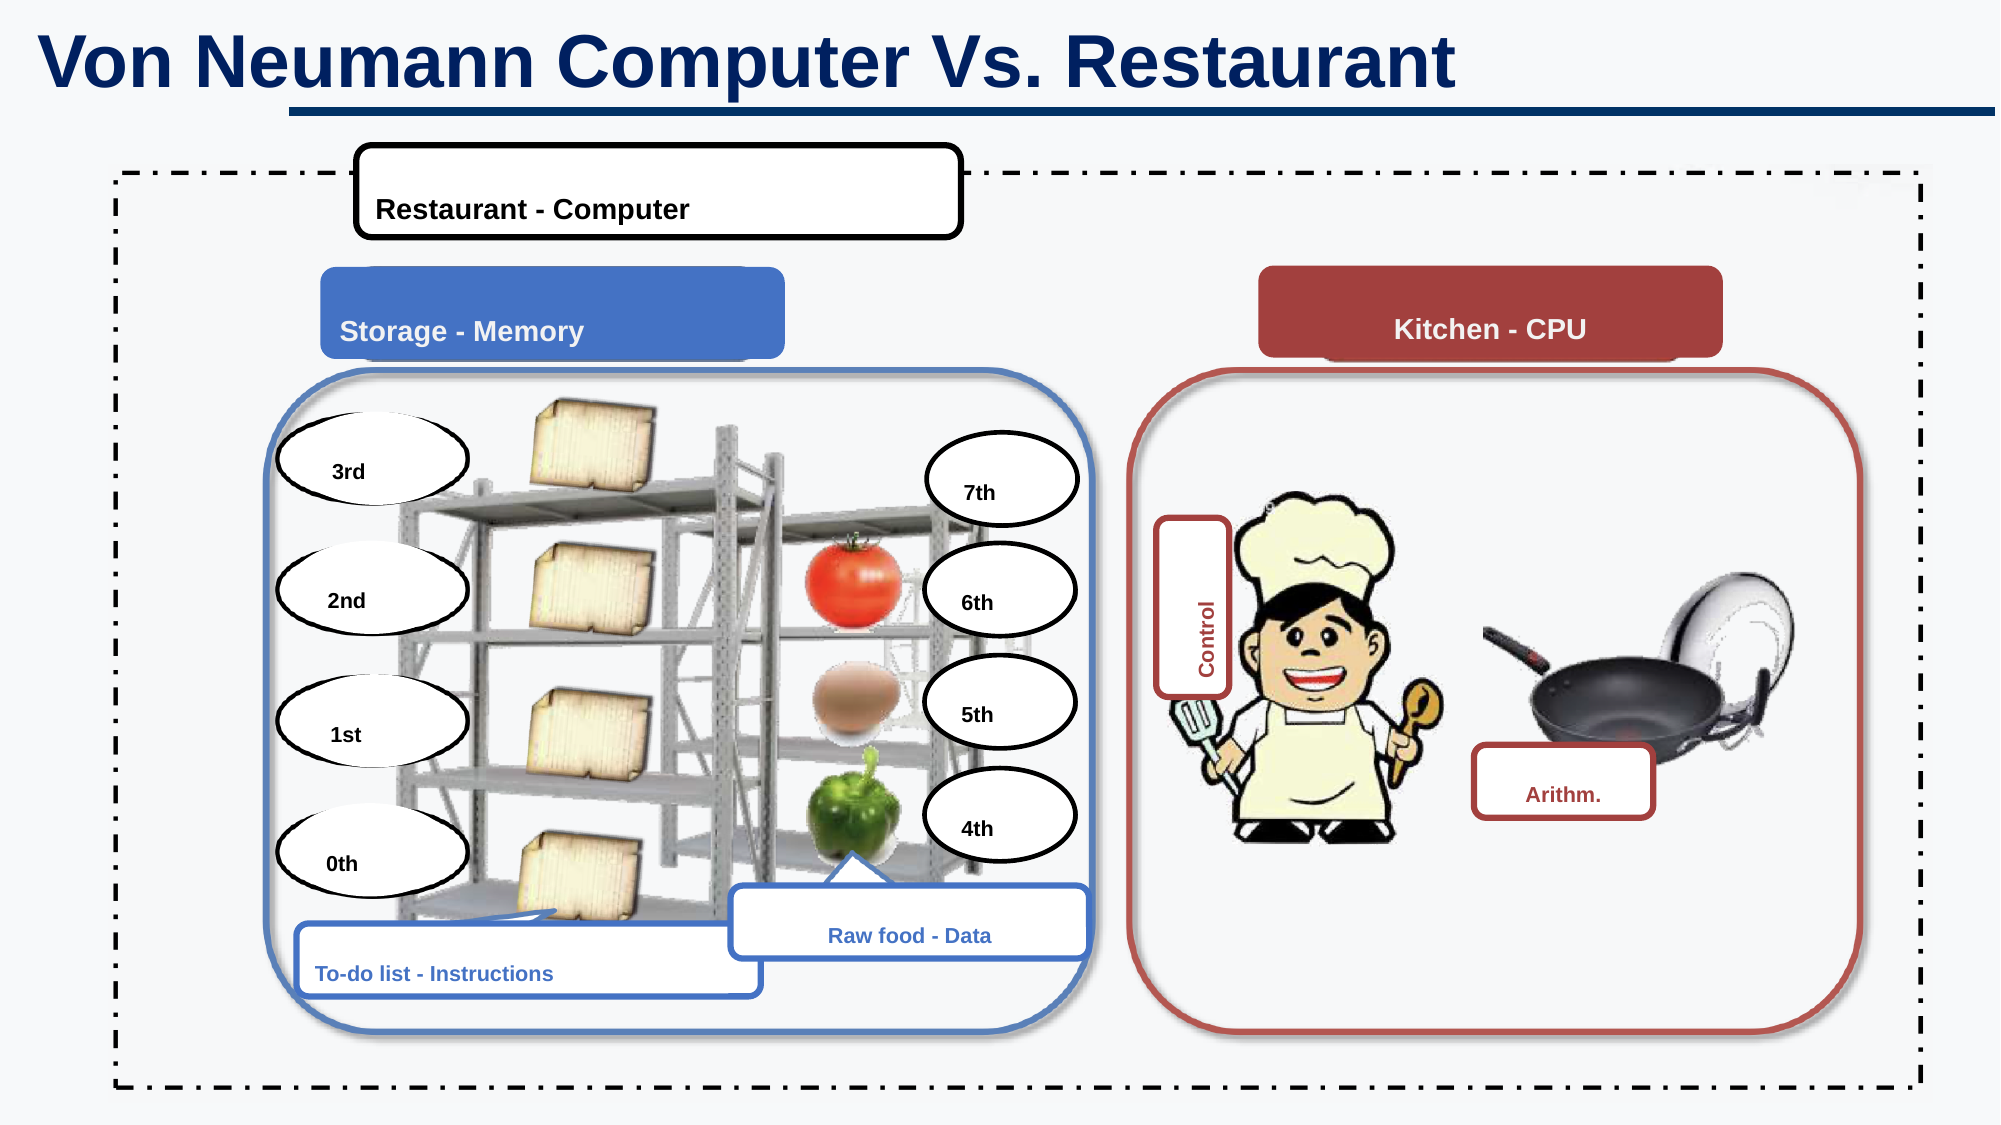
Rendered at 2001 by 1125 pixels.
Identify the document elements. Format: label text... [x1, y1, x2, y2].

text_box Restaurant - Computer [356, 145, 961, 164]
title Von Neumann Computer Vs. Restaurant [22, 0, 2000, 112]
picture [108, 164, 1933, 1103]
